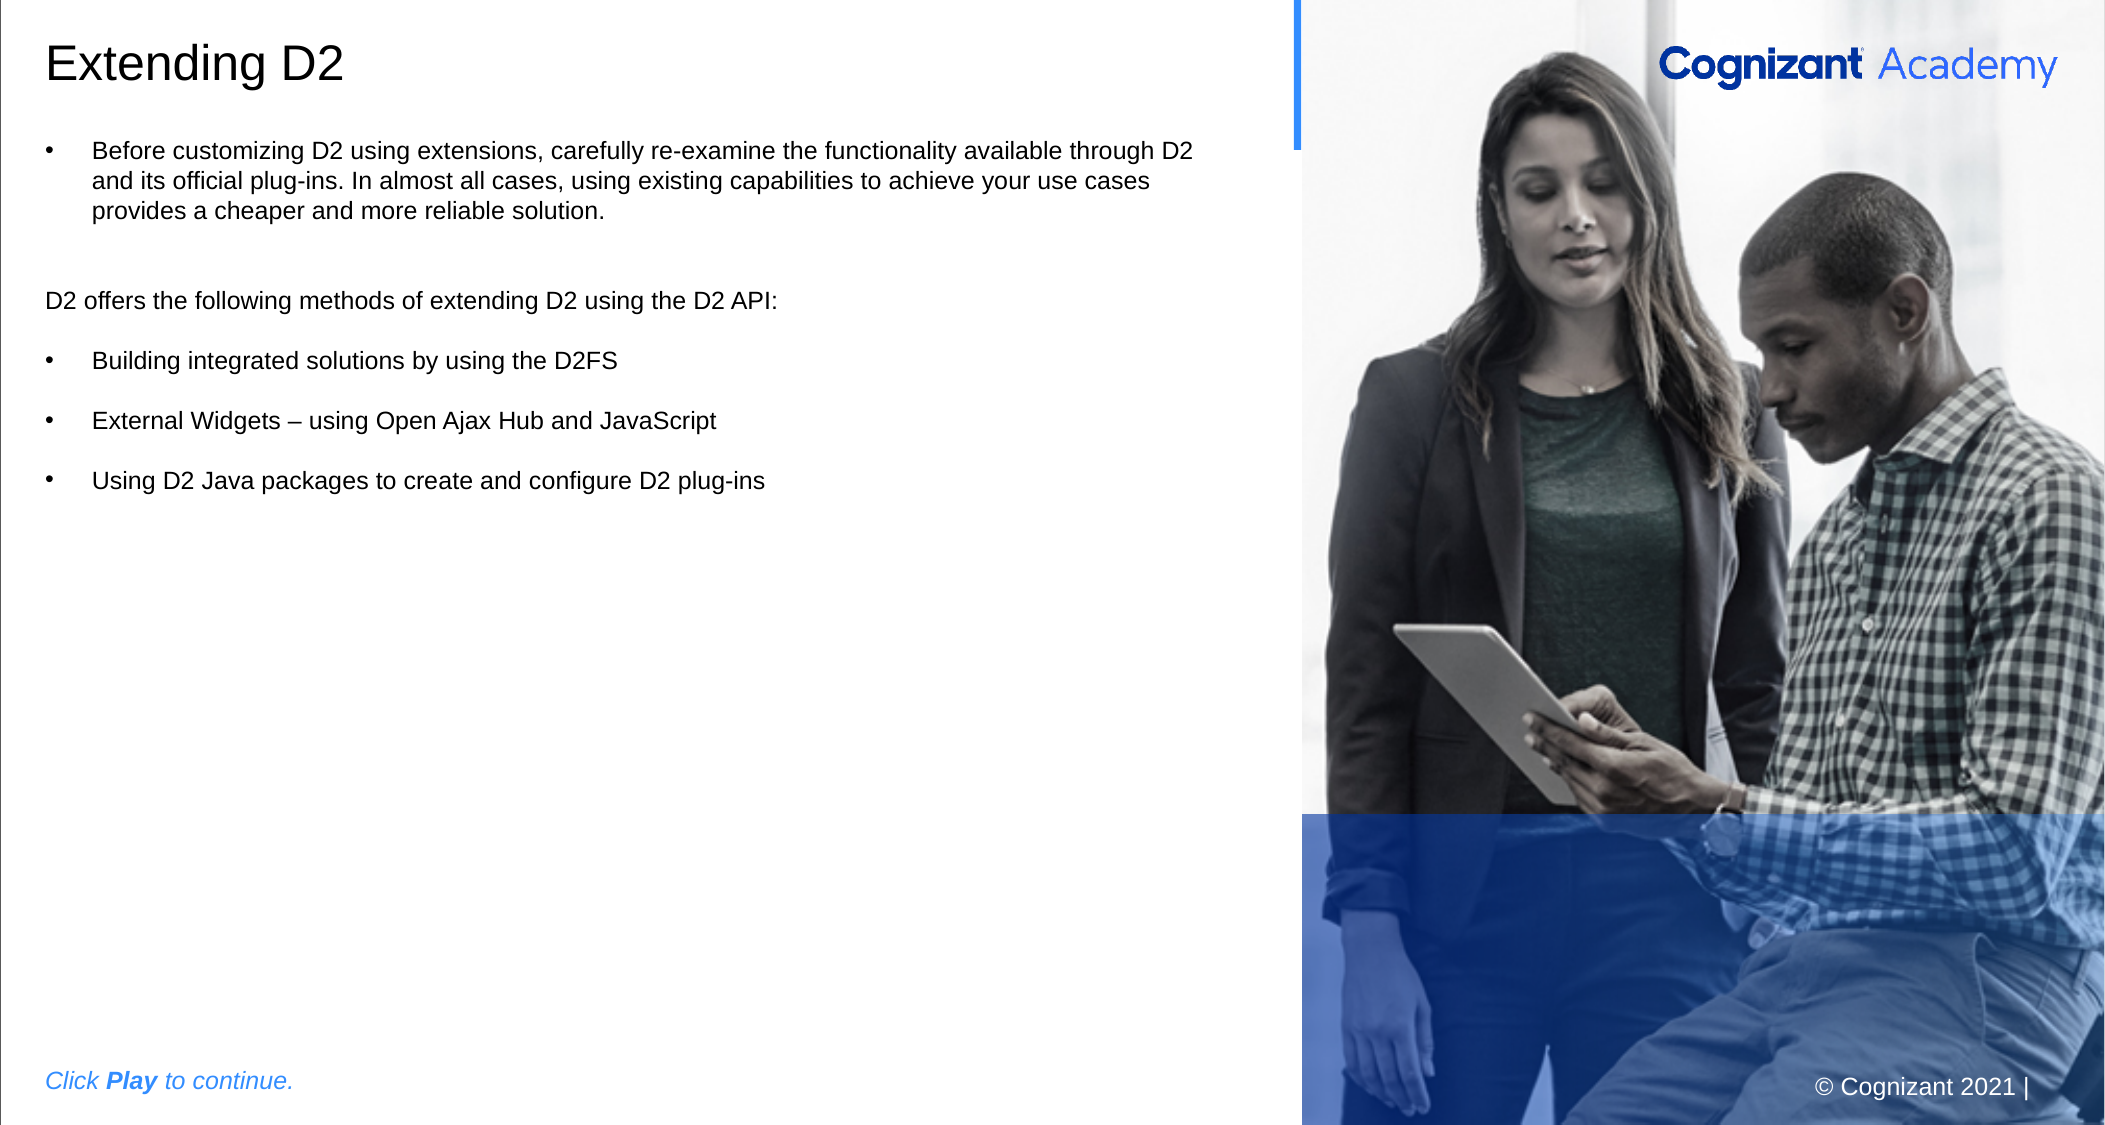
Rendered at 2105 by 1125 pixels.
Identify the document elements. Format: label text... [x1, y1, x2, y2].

list Click Play to continue. [45, 1065, 1245, 1110]
picture [1302, 0, 2103, 1125]
title Extending D2 [45, 29, 1245, 100]
list Before customizing D2 using extensions, carefully re-examine the functionality available through D2 and its official plug-ins. In almost all cases, using existing capabilities to achieve your use cases provides a cheaper and more reliable solution. D2 offers the following methods of extending D2 using the D2 API: Building integrated solutions by using the D2FS External Widgets – using Open Ajax Hub and JavaScript Using D2 Java packages to create and configure D2 plug-ins [45, 135, 1245, 1055]
